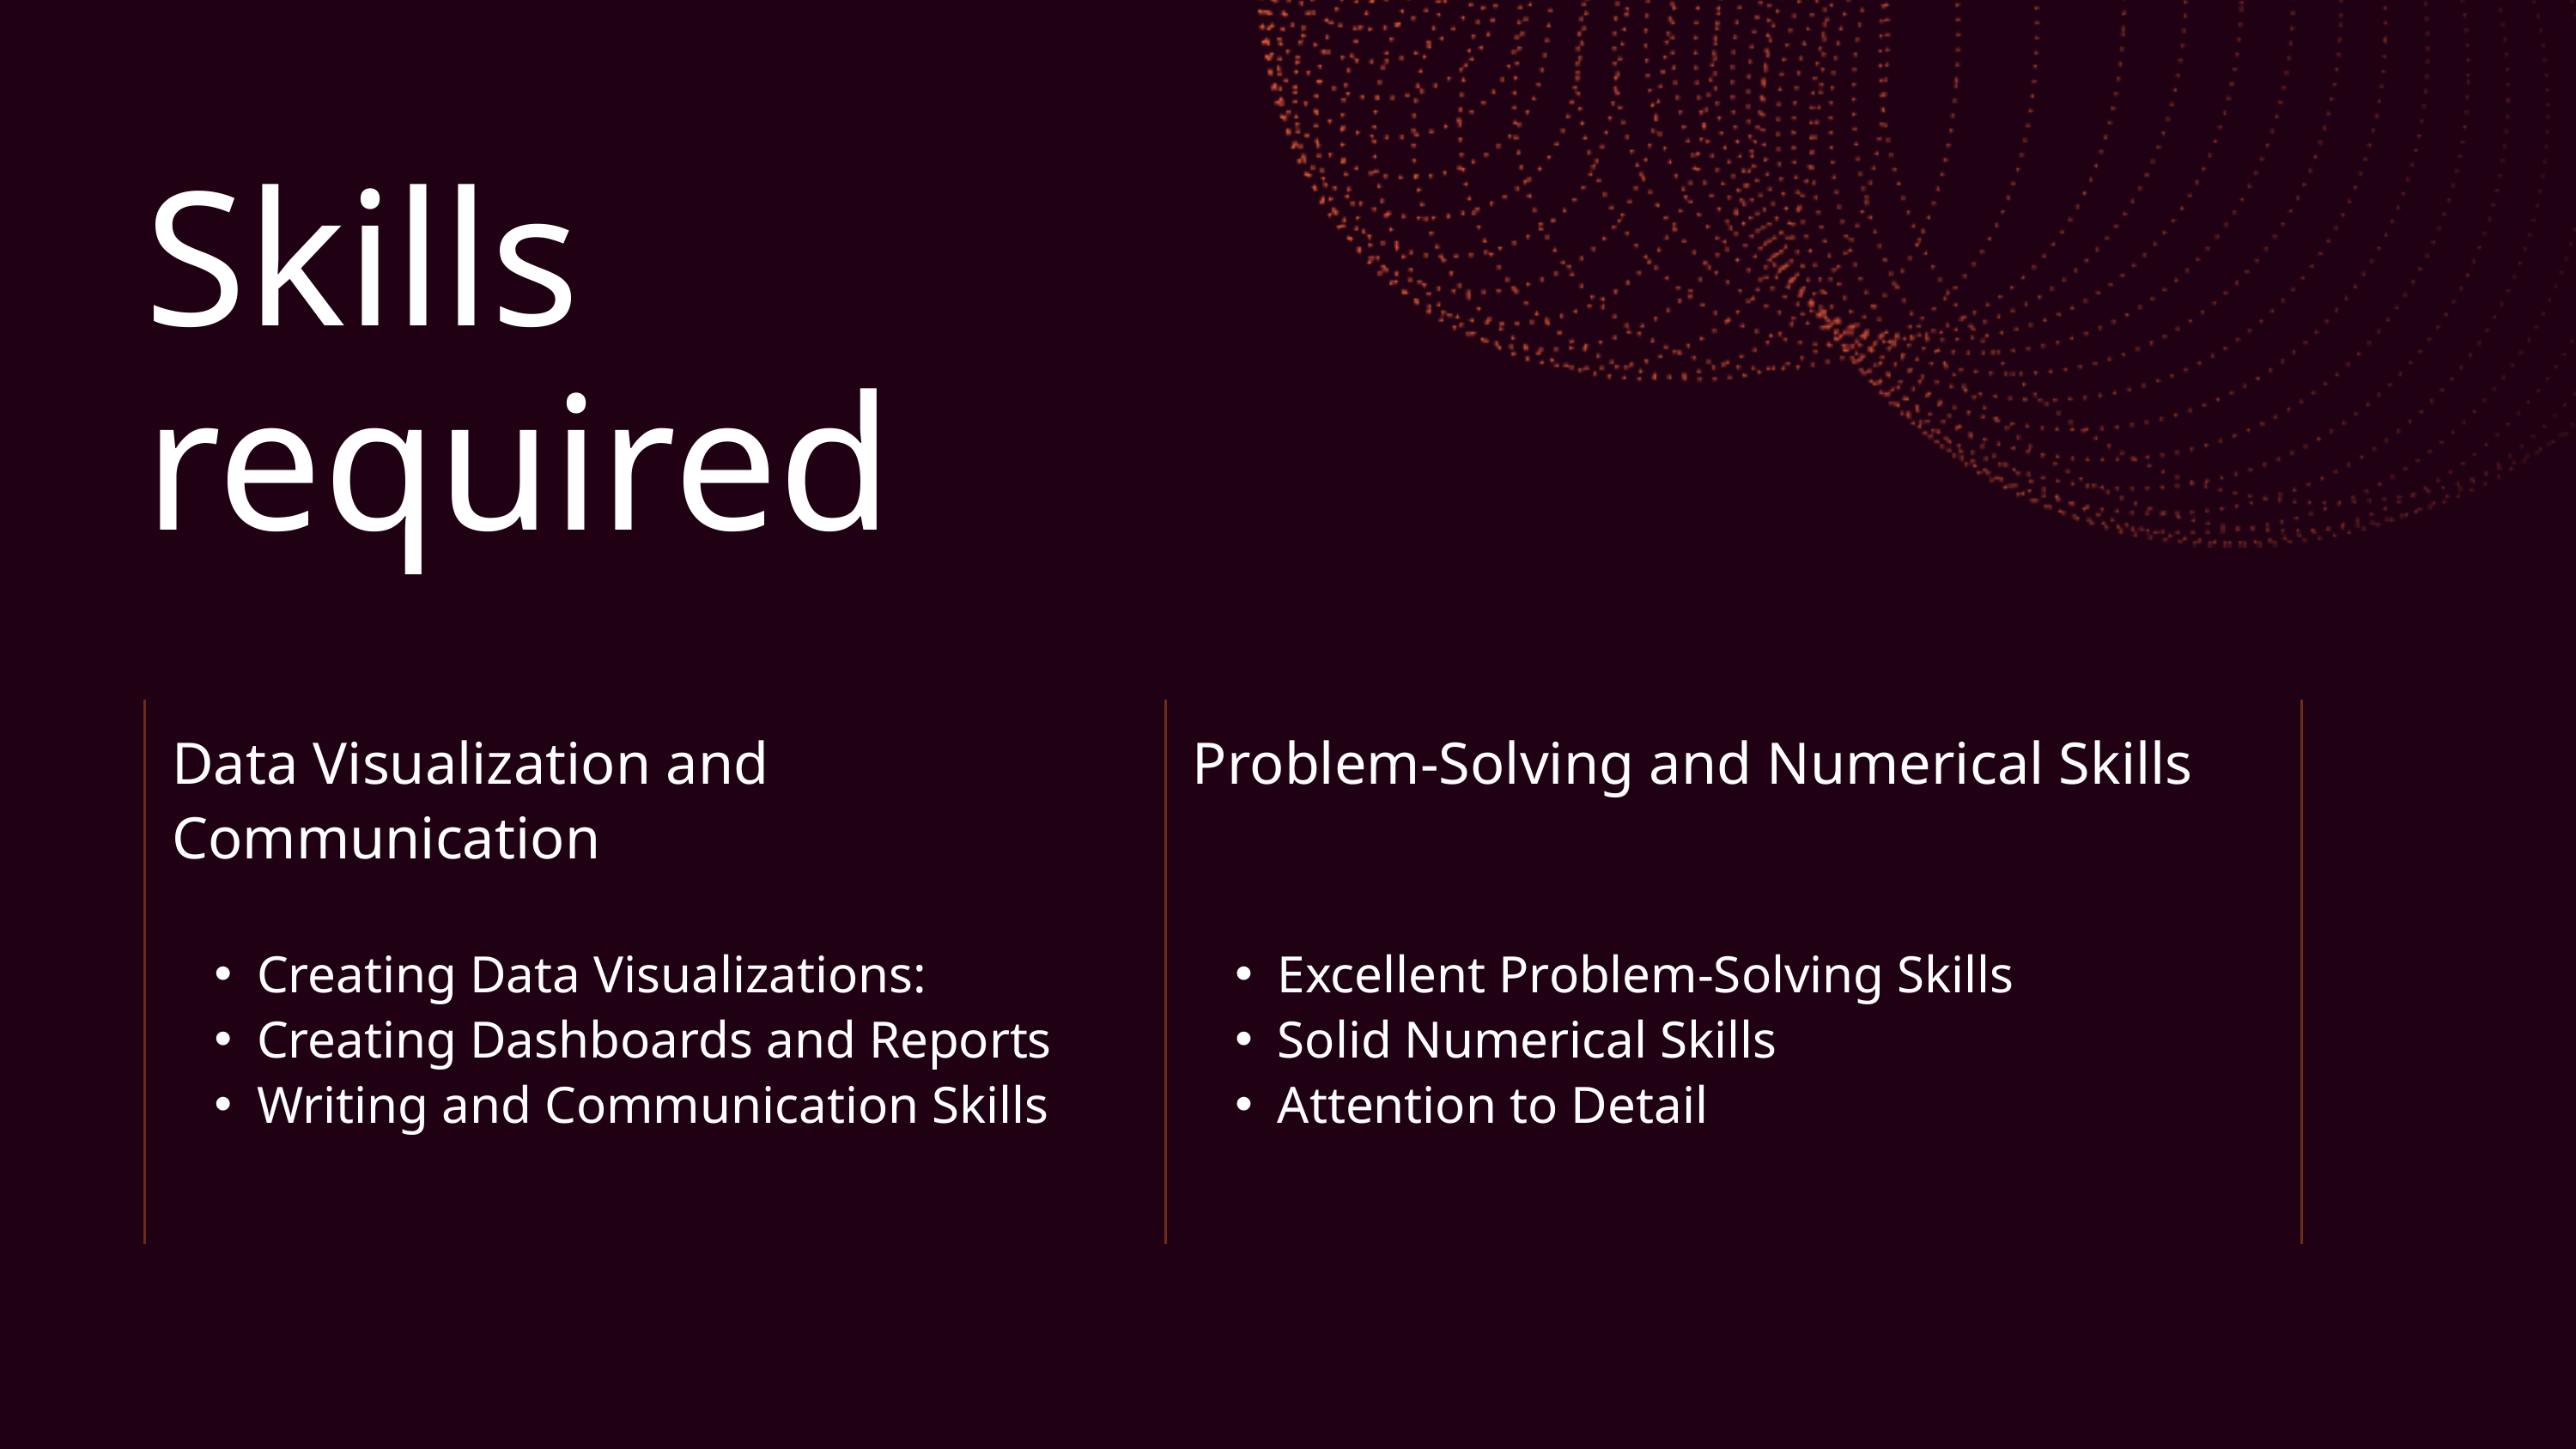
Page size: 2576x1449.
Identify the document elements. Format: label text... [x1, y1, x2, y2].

table_cell Excellent Problem-Solving Skills Solid Numerical Skills Attention to Detail [1167, 915, 2300, 1244]
text_box [1256, 0, 2576, 548]
table_header Problem-Solving and Numerical Skills [1167, 700, 2300, 915]
text_box Skills required [144, 158, 1334, 567]
table_header Data Visualization and Communication [146, 700, 1164, 915]
table_cell Creating Data Visualizations: Creating Dashboards and Reports Writing and Communication Skills [146, 915, 1164, 1244]
